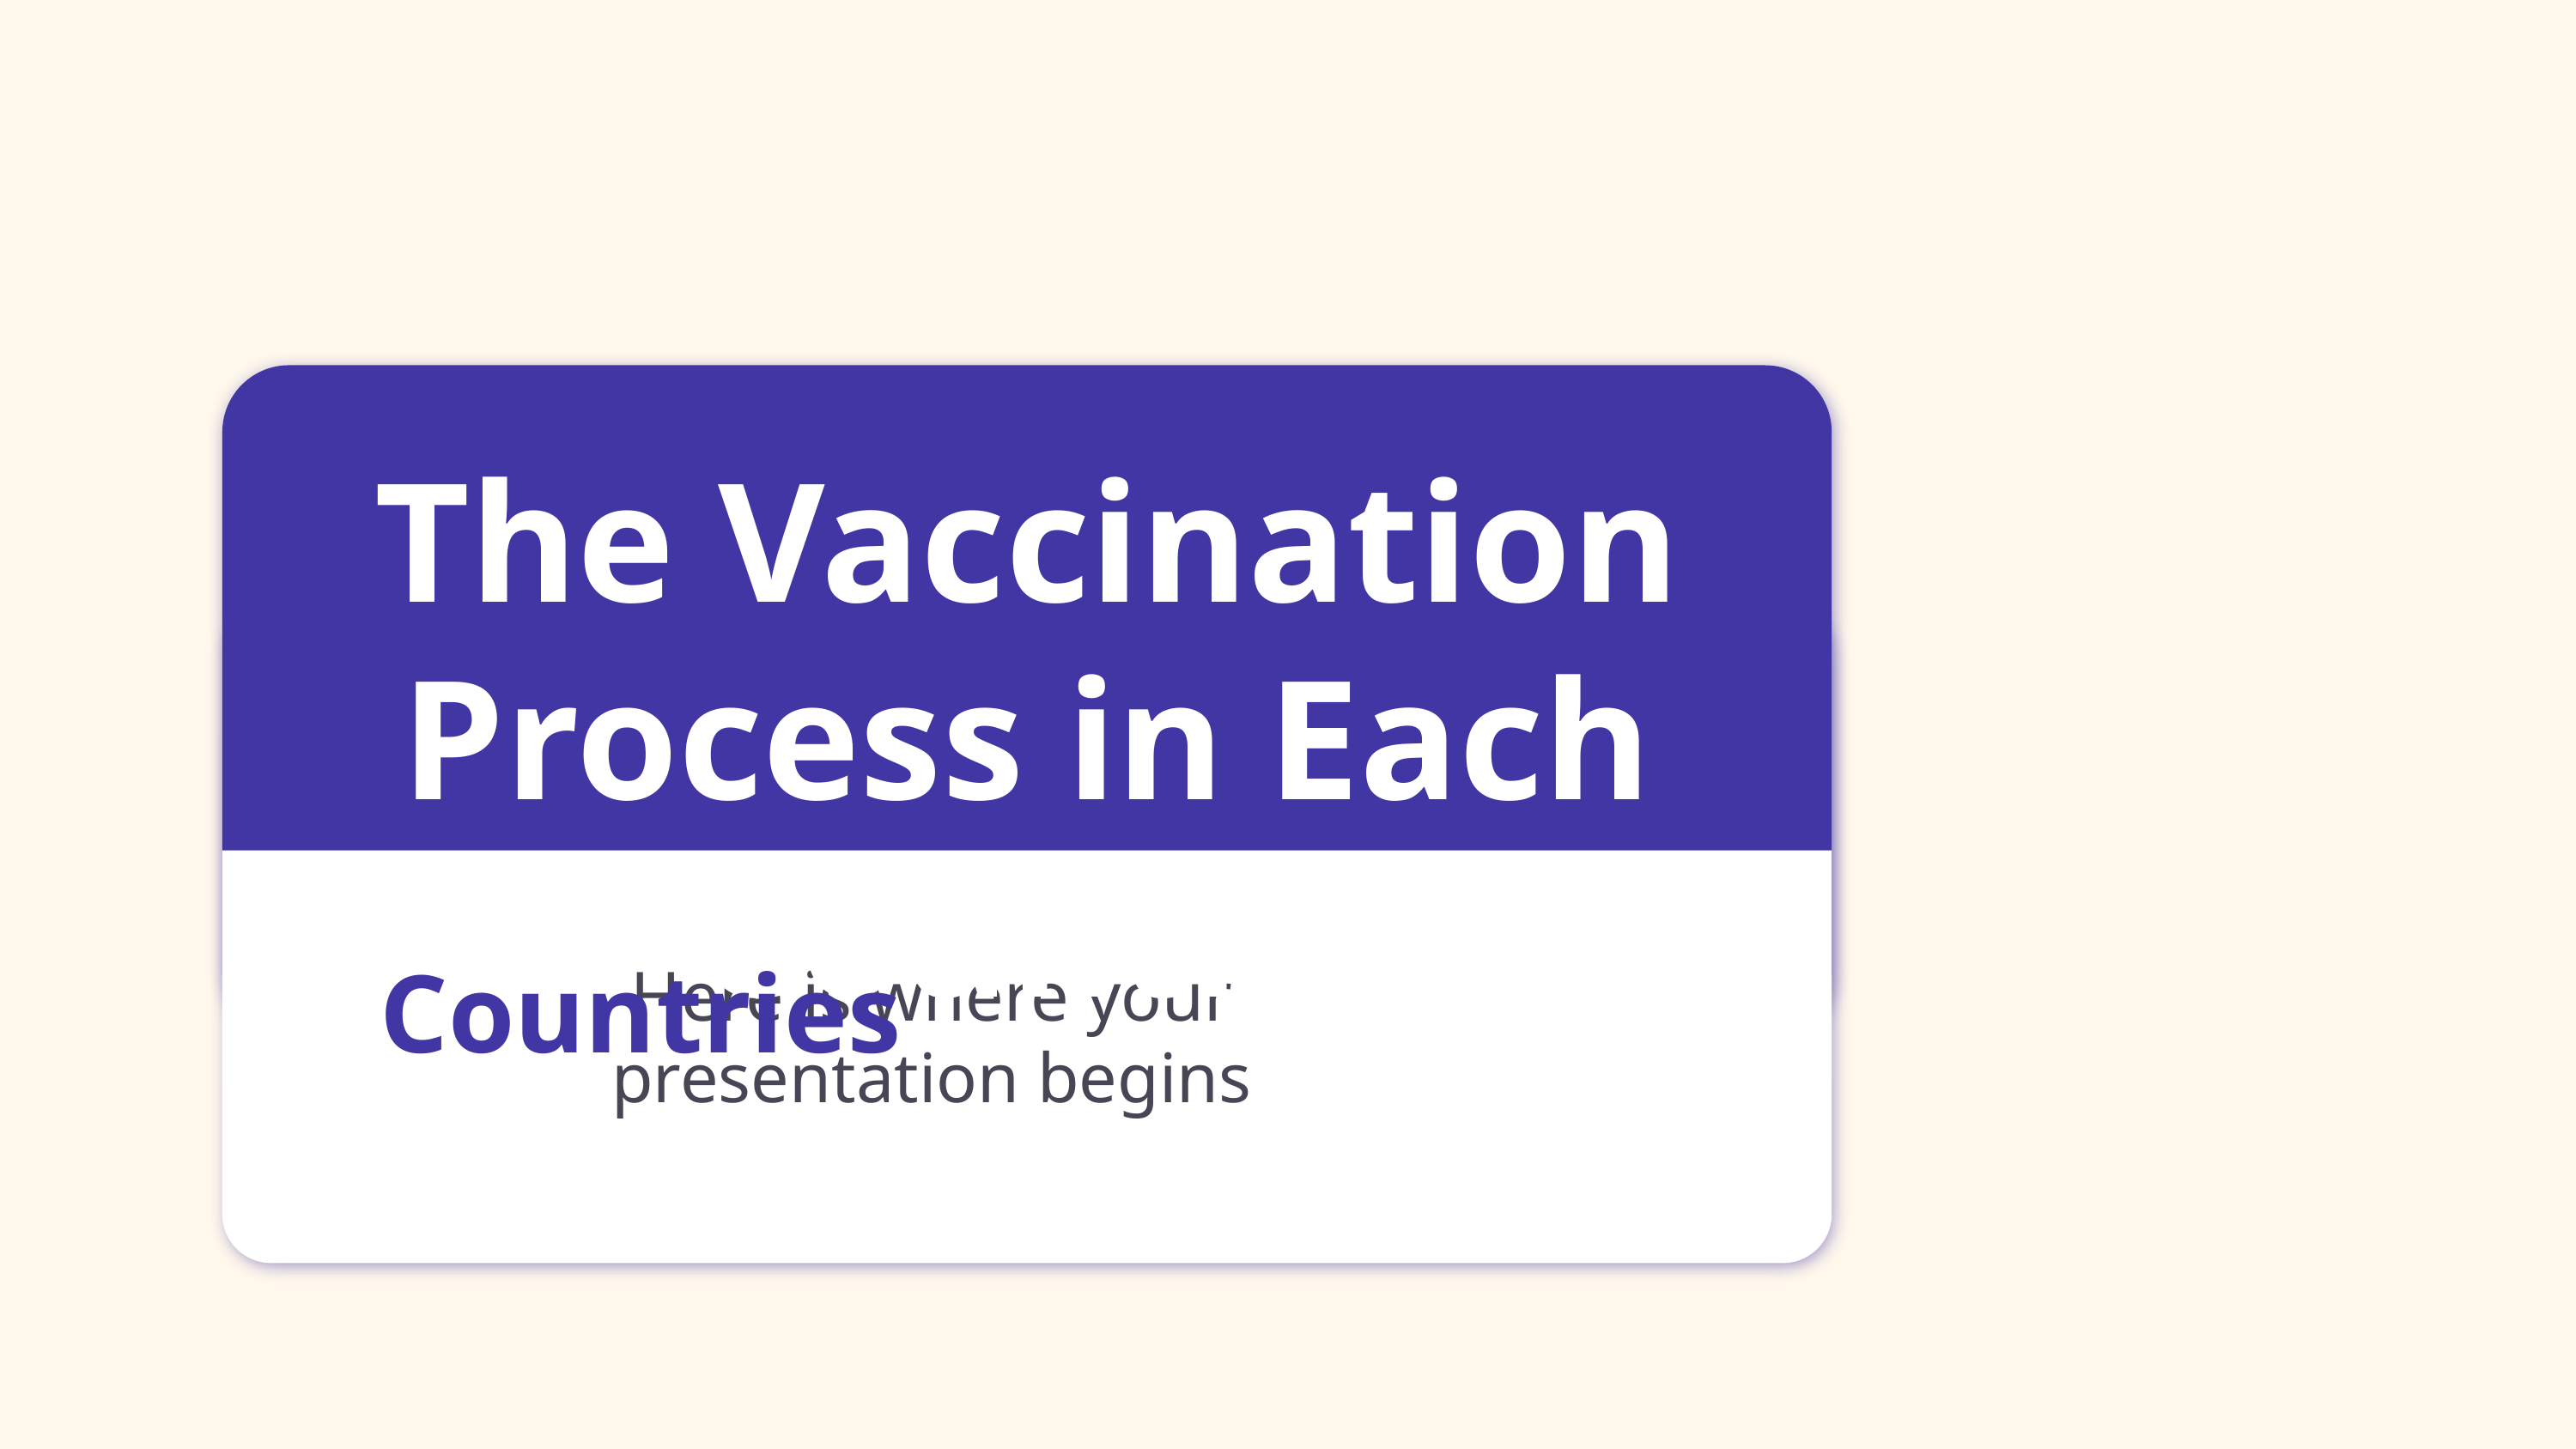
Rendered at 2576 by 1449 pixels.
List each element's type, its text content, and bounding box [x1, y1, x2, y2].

title The Vaccination Process in Each Country [222, 365, 1832, 768]
subtitle Here is where your presentation begins [403, 850, 1461, 1108]
text_box Countries [354, 944, 1070, 1044]
